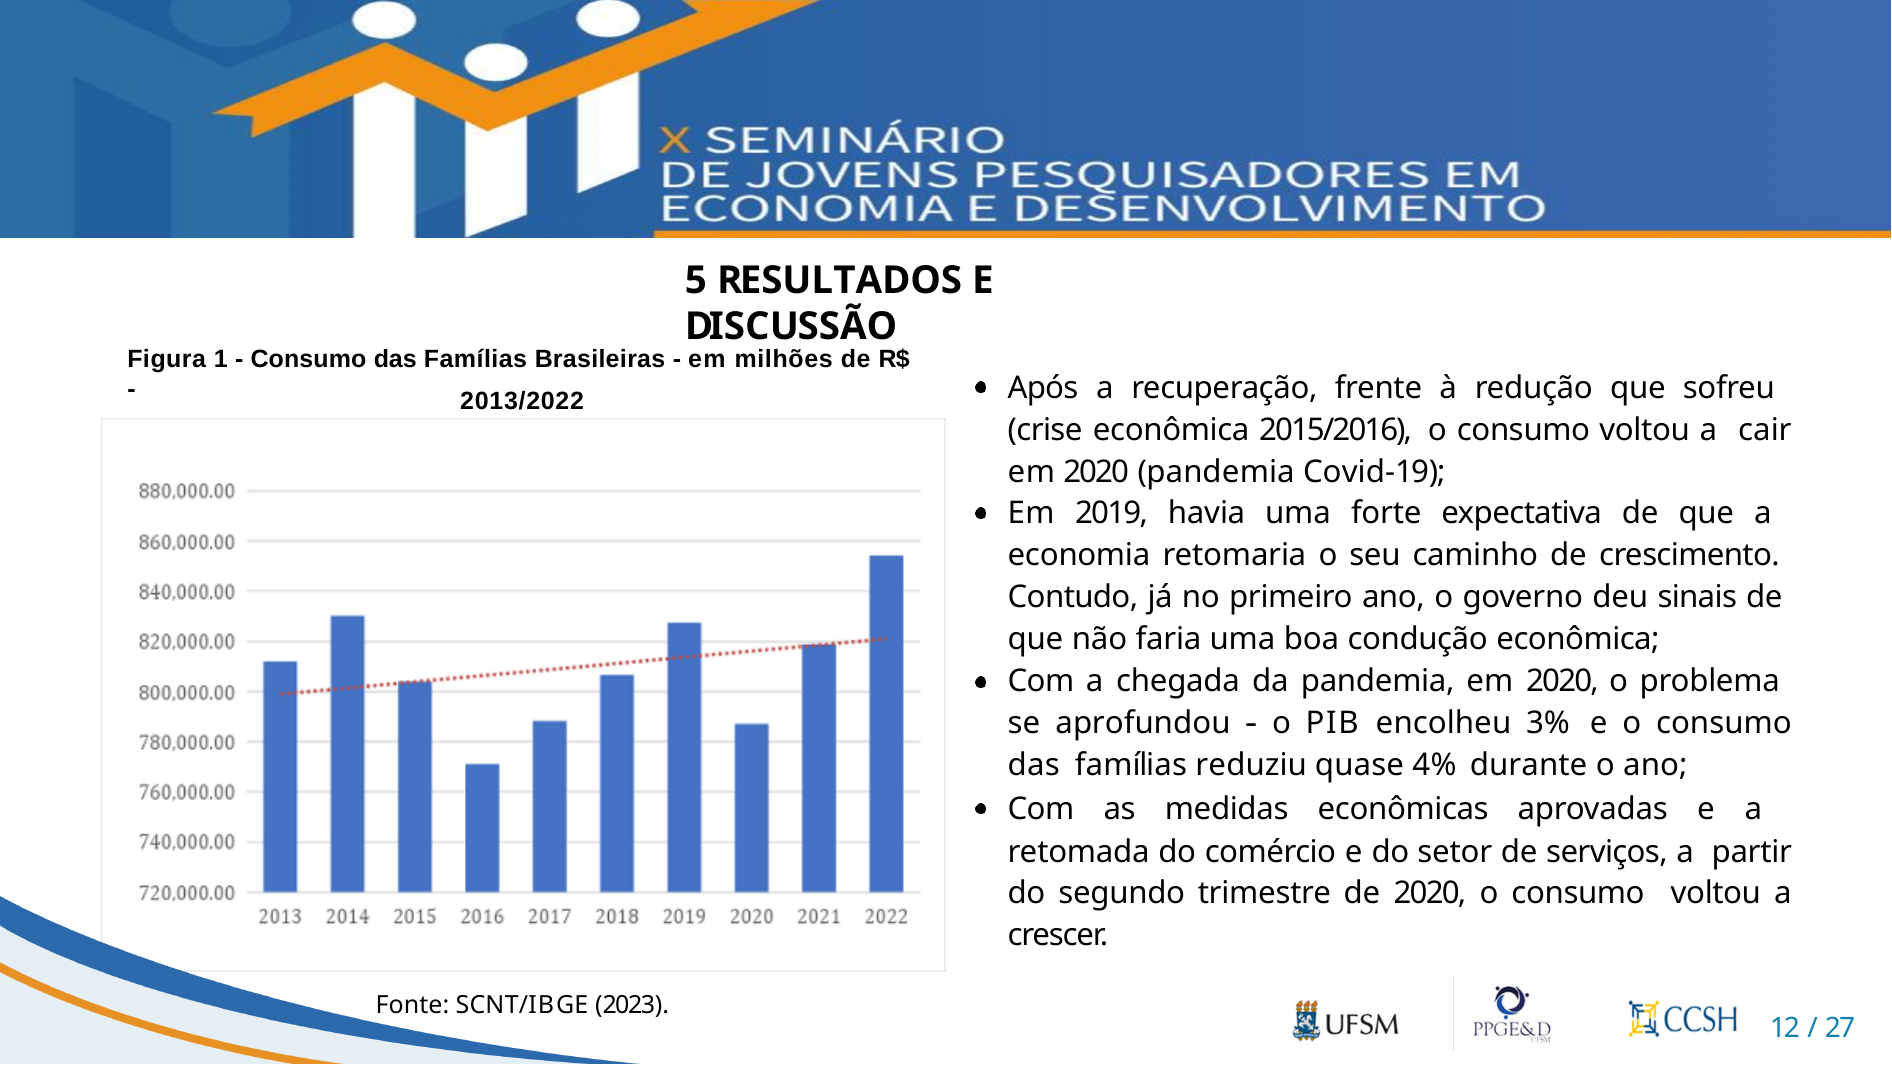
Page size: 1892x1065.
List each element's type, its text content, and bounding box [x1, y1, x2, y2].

picture [0, 418, 1791, 1065]
list Após a recuperação, frente à redução que sofreu (crise econômica 2015/2016), o consumo voltou a cair em 2020 (pandemia Covid-19); Em 2019, havia uma forte expectativa de que a economia retomaria o seu caminho de crescimento. Contudo, já no primeiro ano, o governo deu sinais de que não faria uma boa condução econômica; Com a chegada da pandemia, em 2020, o problema se aprofundou -- o PIB encolheu 3% e o consumo das famílias reduziu quase 4% durante o ano; [1005, 360, 1793, 782]
picture [974, 676, 987, 688]
text_box Figura 1 - Consumo das Famílias Brasileiras - em milhões de R$ - [125, 340, 683, 402]
text_box Com as medidas econômicas aprovadas e a retomada do comércio e do setor de serviços, a partir do segundo trimestre de 2020, o consumo voltou a crescer. [1005, 782, 1793, 896]
text_box 2013/2022 [458, 382, 588, 415]
picture [974, 802, 987, 815]
picture [974, 380, 987, 393]
picture [974, 507, 987, 519]
text_box 12 / 27 [1797, 1007, 1862, 1043]
title 5 RESULTADOS E DISCUSSÃO [683, 252, 1208, 433]
picture [0, 0, 1891, 238]
